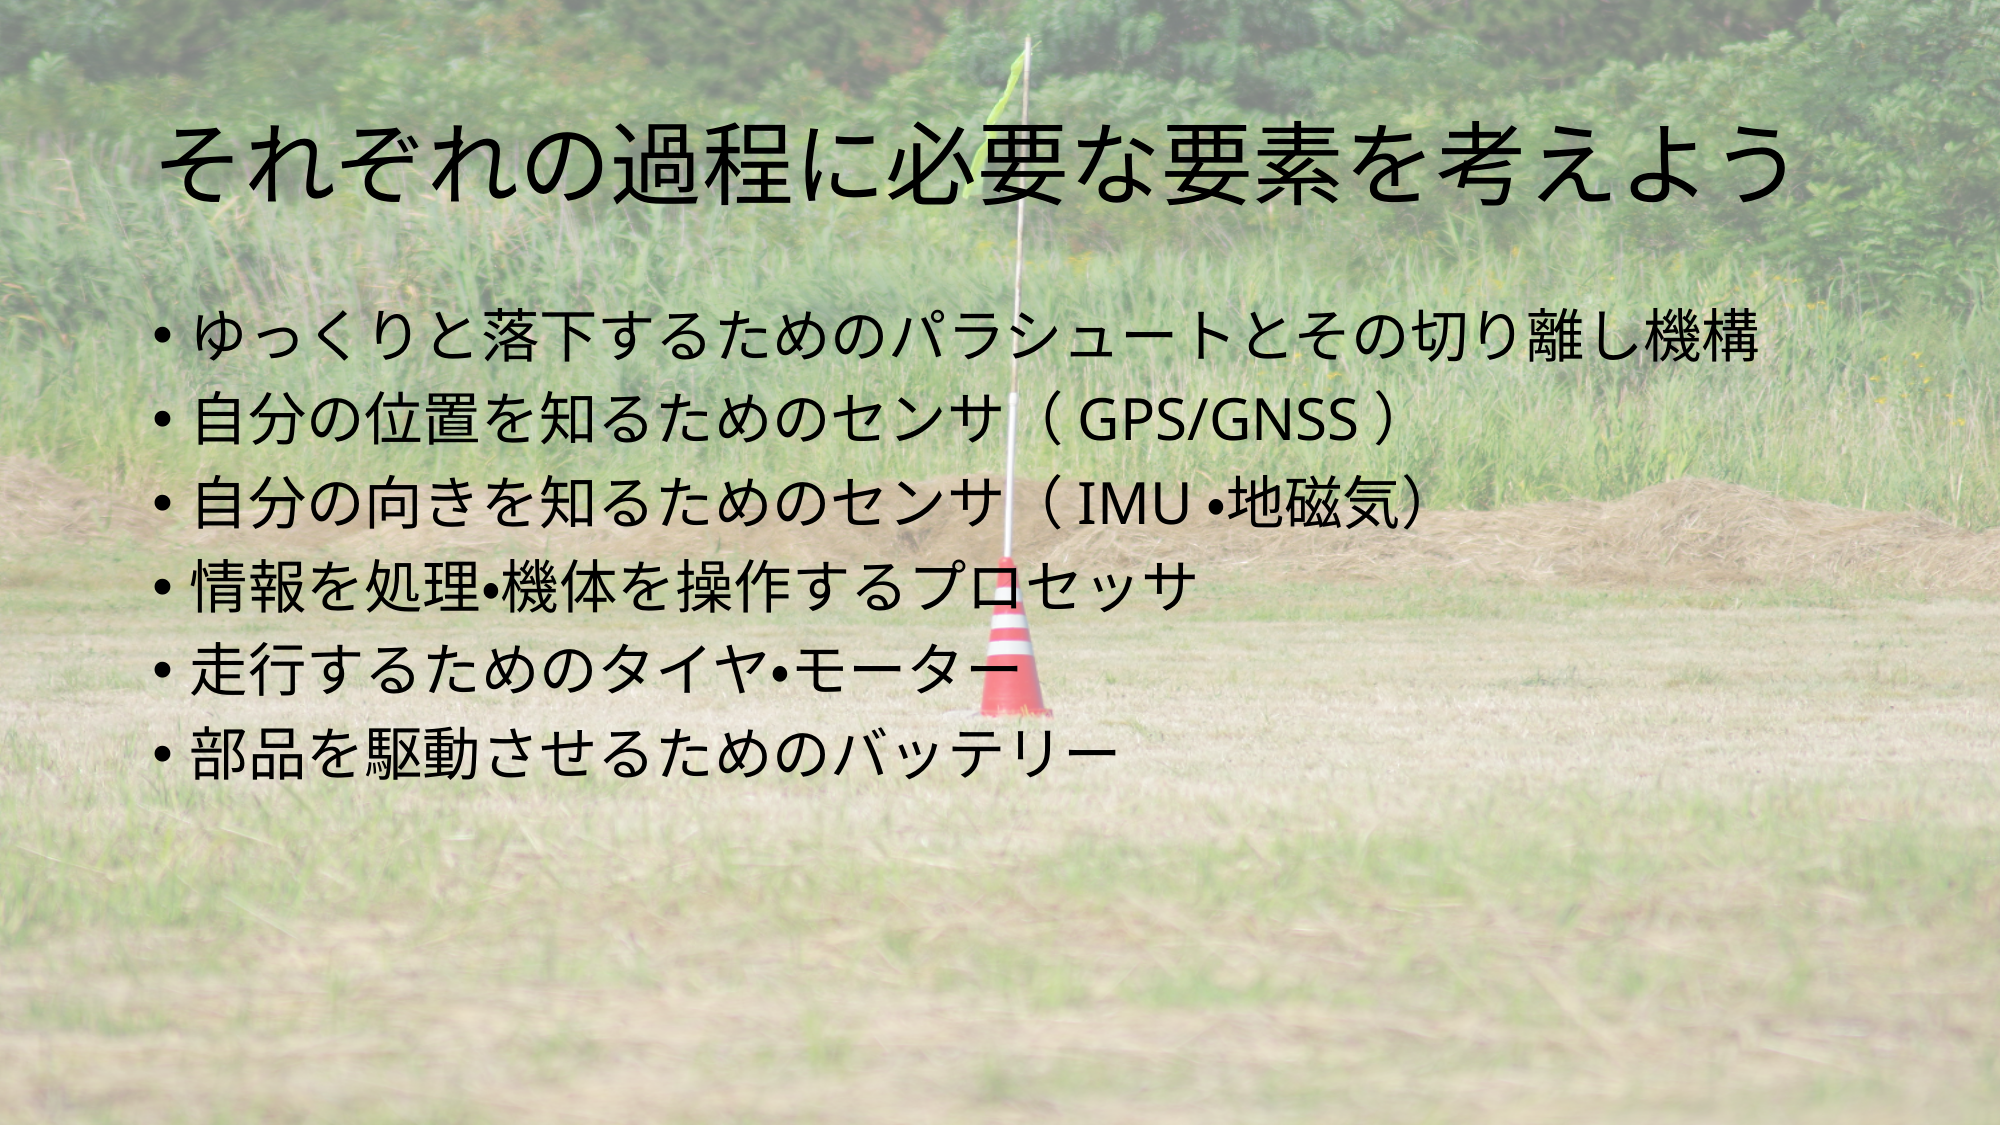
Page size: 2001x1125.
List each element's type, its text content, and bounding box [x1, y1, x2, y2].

list ゆっくりと落下するためのパラシュートとその切り離し機構 自分の位置を知るためのセンサ（GPS/GNSS） 自分の向きを知るためのセンサ（IMU・地磁気） 情報を処理・機体を操作するプロセッサ 走行するためのタイヤ・モーター 部品を駆動させるためのバッテリー [137, 299, 1863, 1014]
title それぞれの過程に必要な要素を考えよう [137, 59, 1863, 278]
